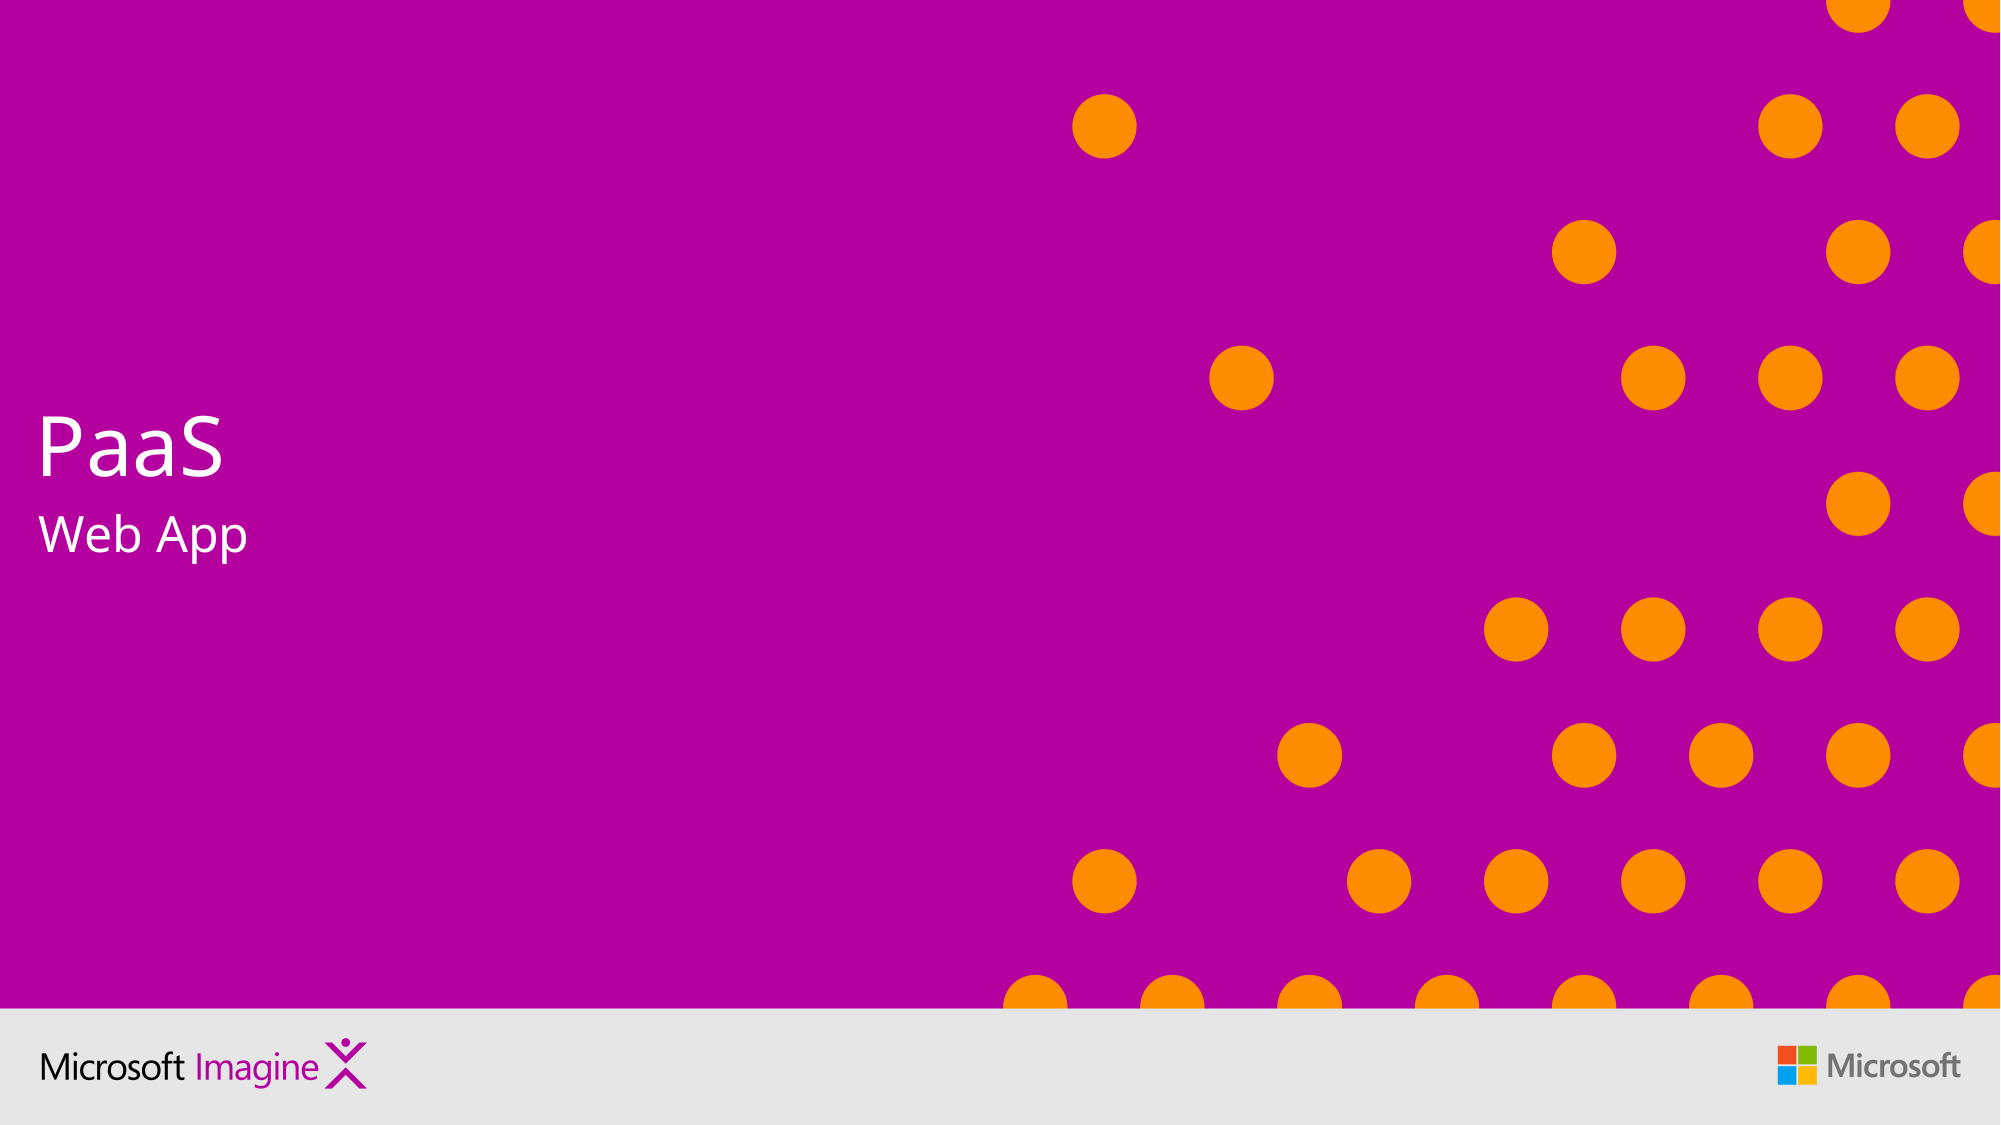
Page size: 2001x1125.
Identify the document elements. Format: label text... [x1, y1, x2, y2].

list Web App [23, 501, 774, 582]
picture [0, 0, 2001, 1125]
list PaaS [21, 397, 771, 498]
